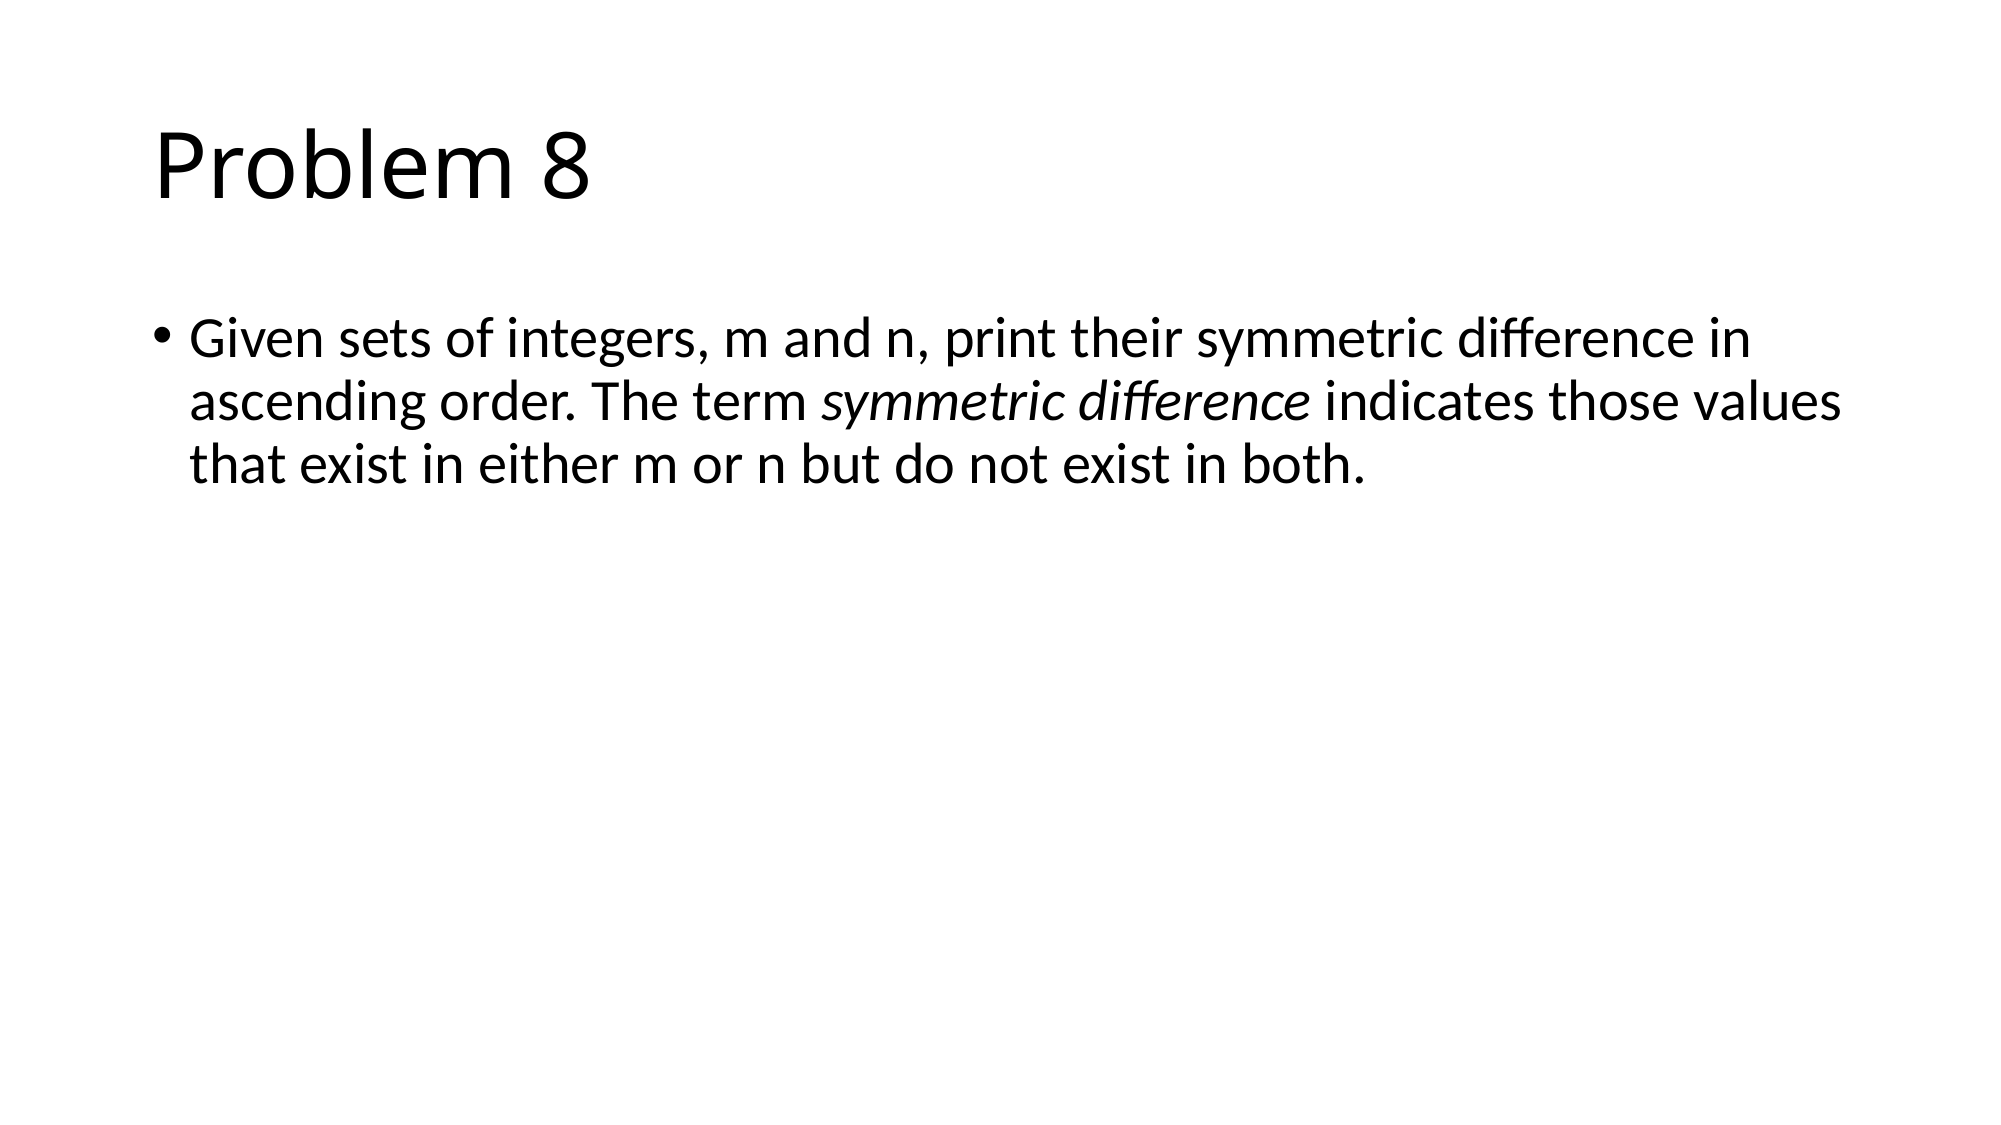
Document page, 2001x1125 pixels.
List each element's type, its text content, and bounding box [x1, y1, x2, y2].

title Problem 8 [137, 59, 1863, 278]
list Given sets of integers, m and n, print their symmetric difference in ascending order. The term symmetric difference indicates those values that exist in either m or n but do not exist in both. [137, 299, 1863, 1014]
